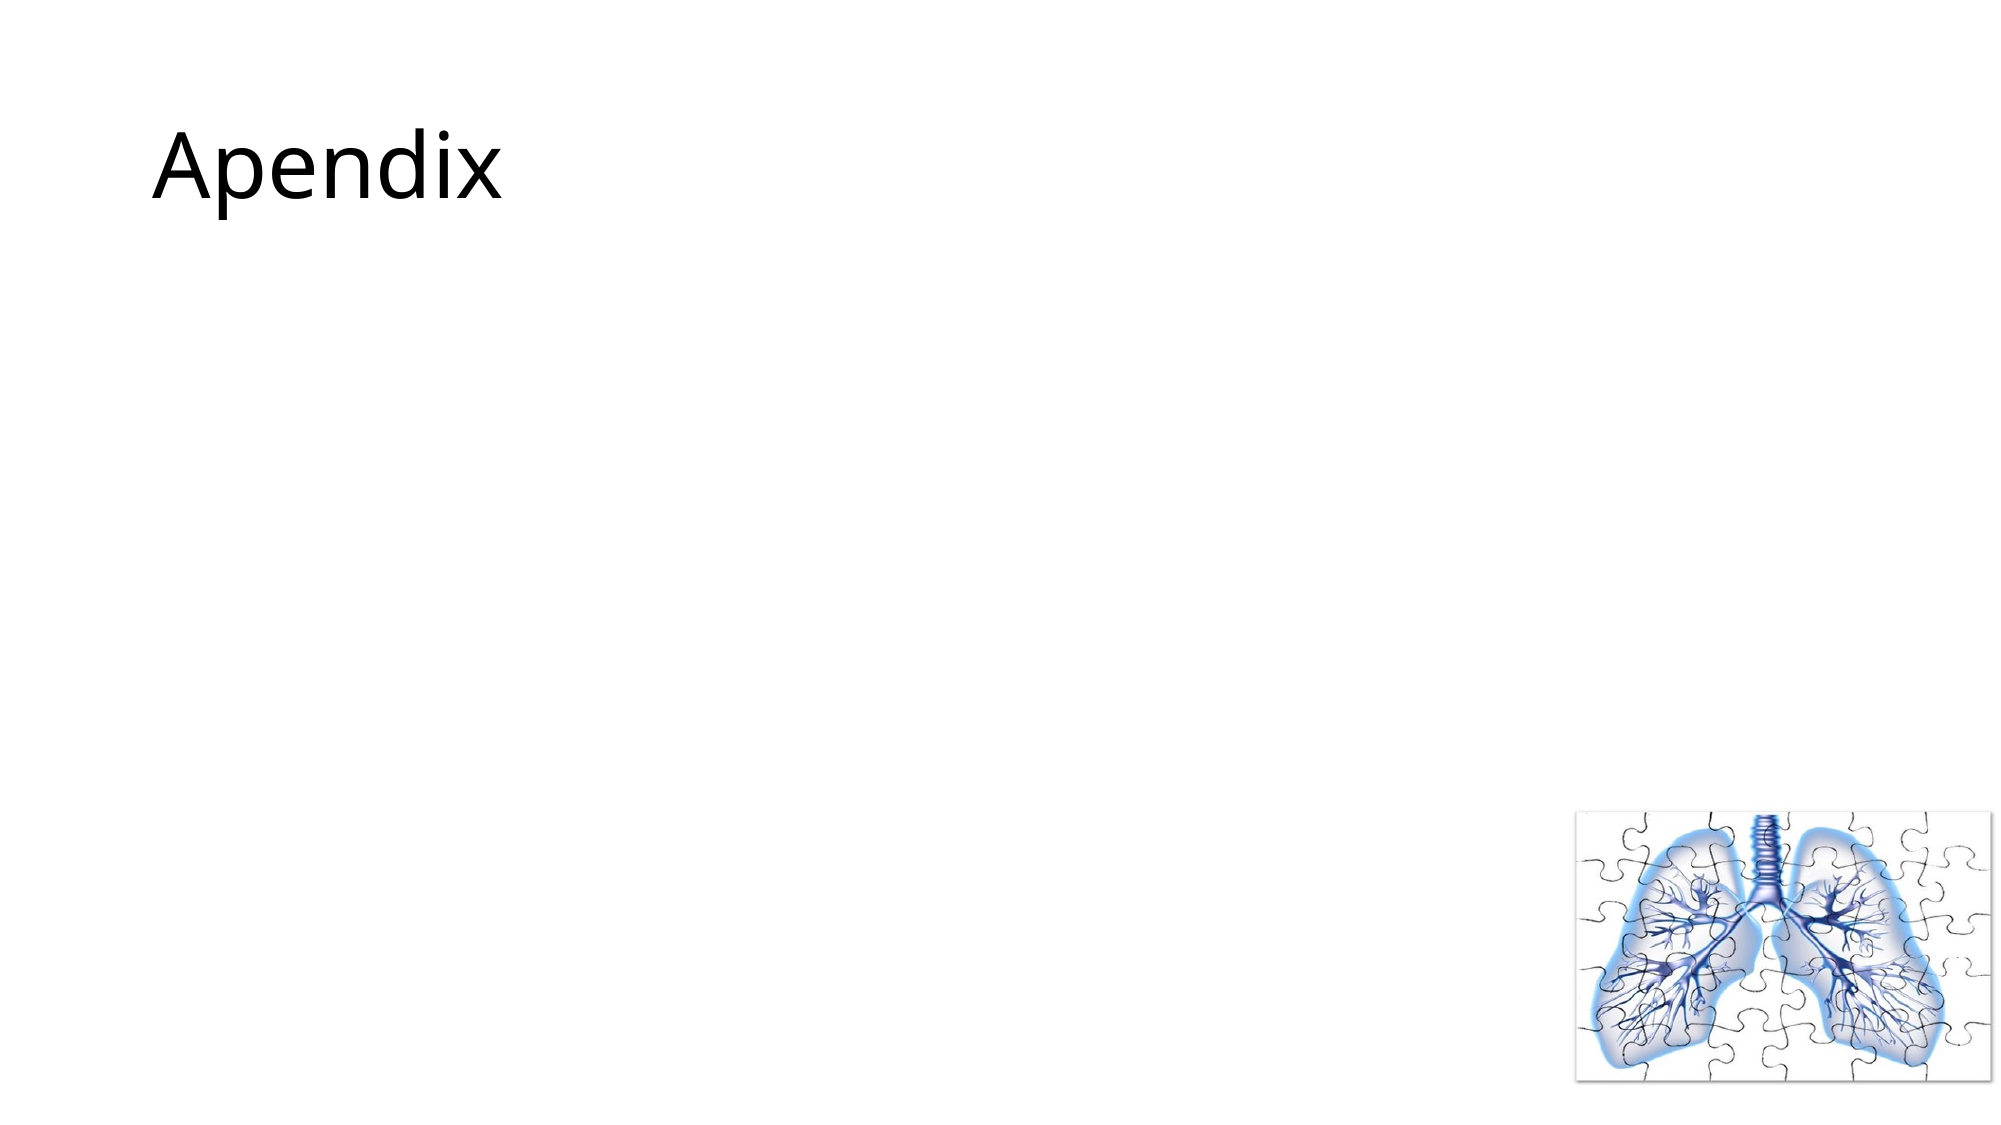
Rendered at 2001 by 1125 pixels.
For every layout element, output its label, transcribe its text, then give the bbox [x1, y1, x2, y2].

title Apendix [137, 59, 1863, 278]
picture [1563, 766, 2000, 1125]
